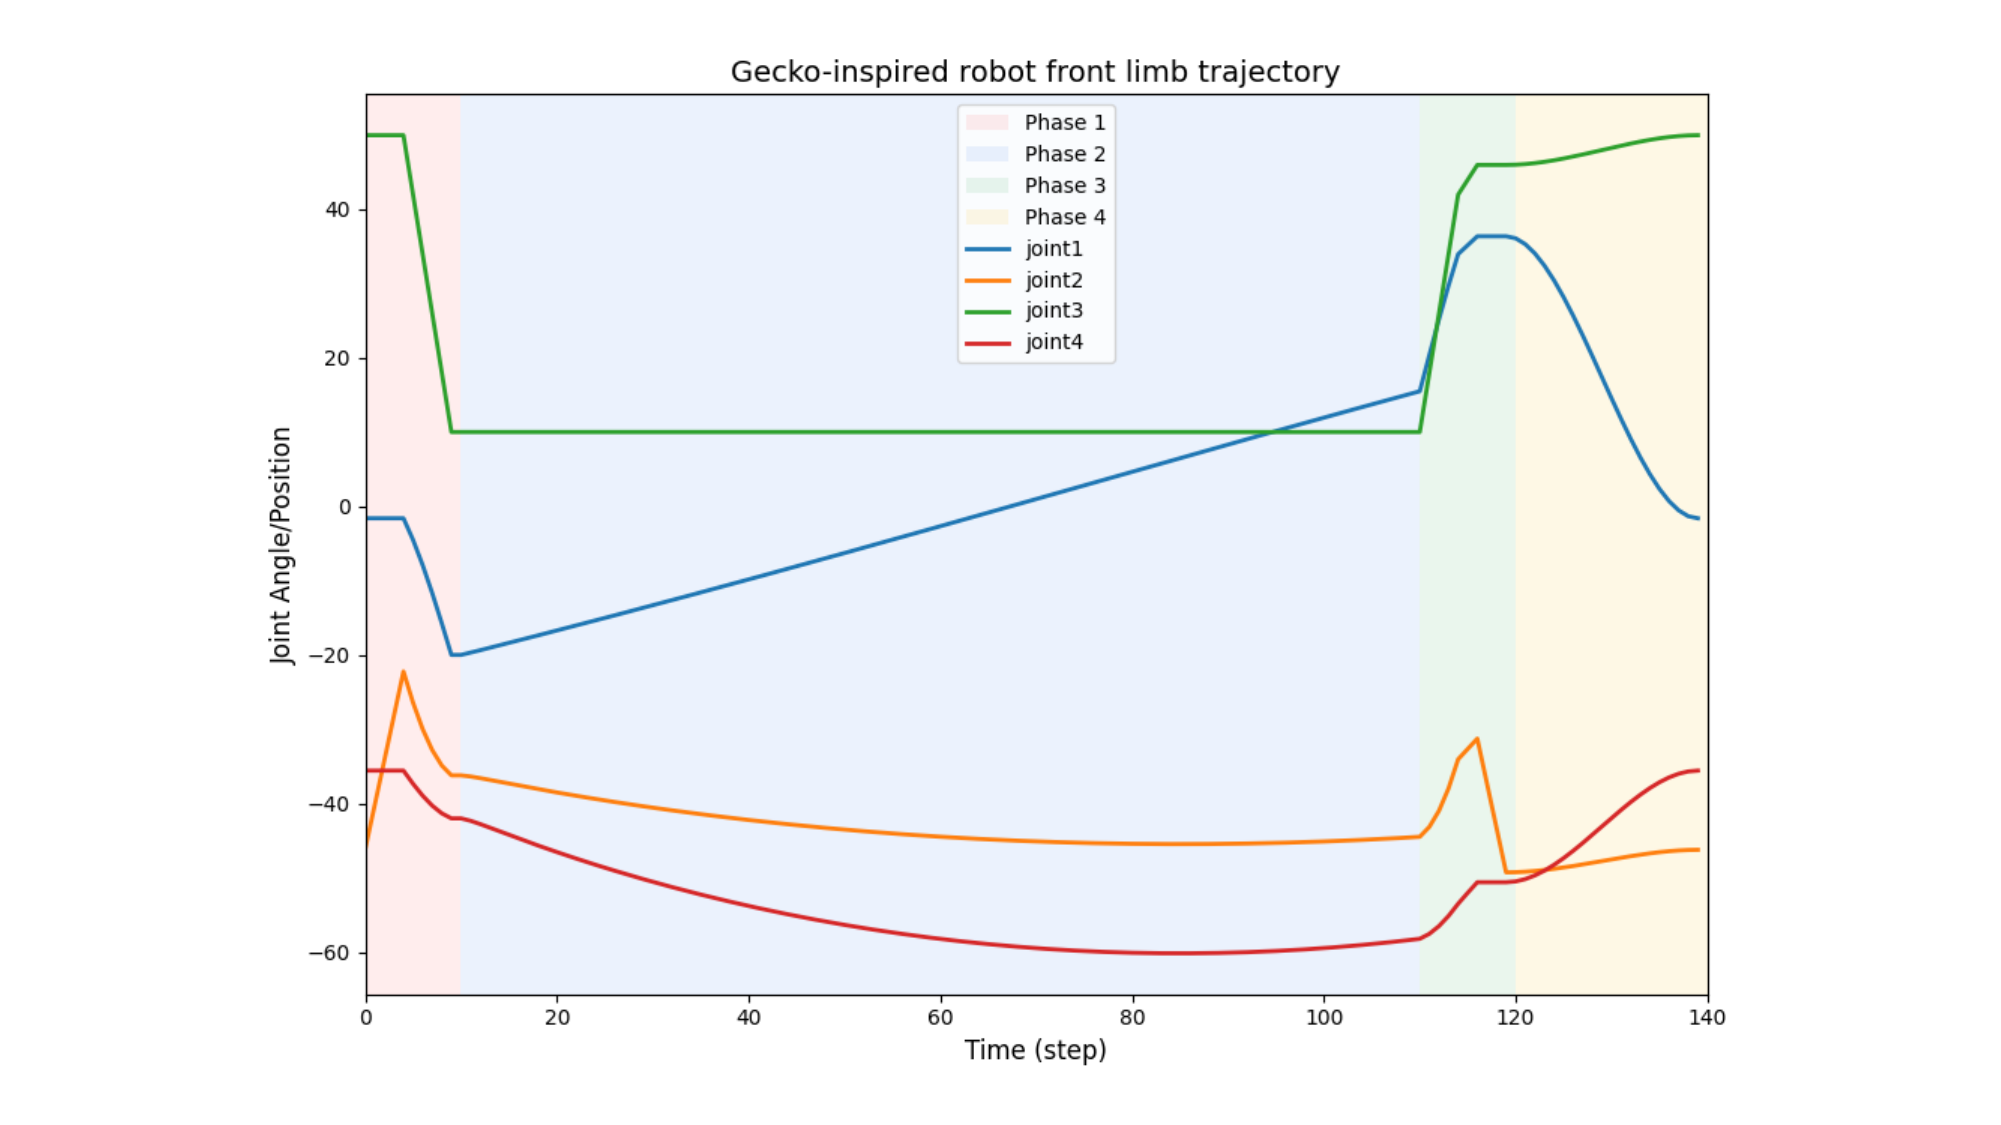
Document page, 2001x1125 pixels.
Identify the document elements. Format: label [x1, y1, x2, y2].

picture [249, 36, 1751, 1088]
